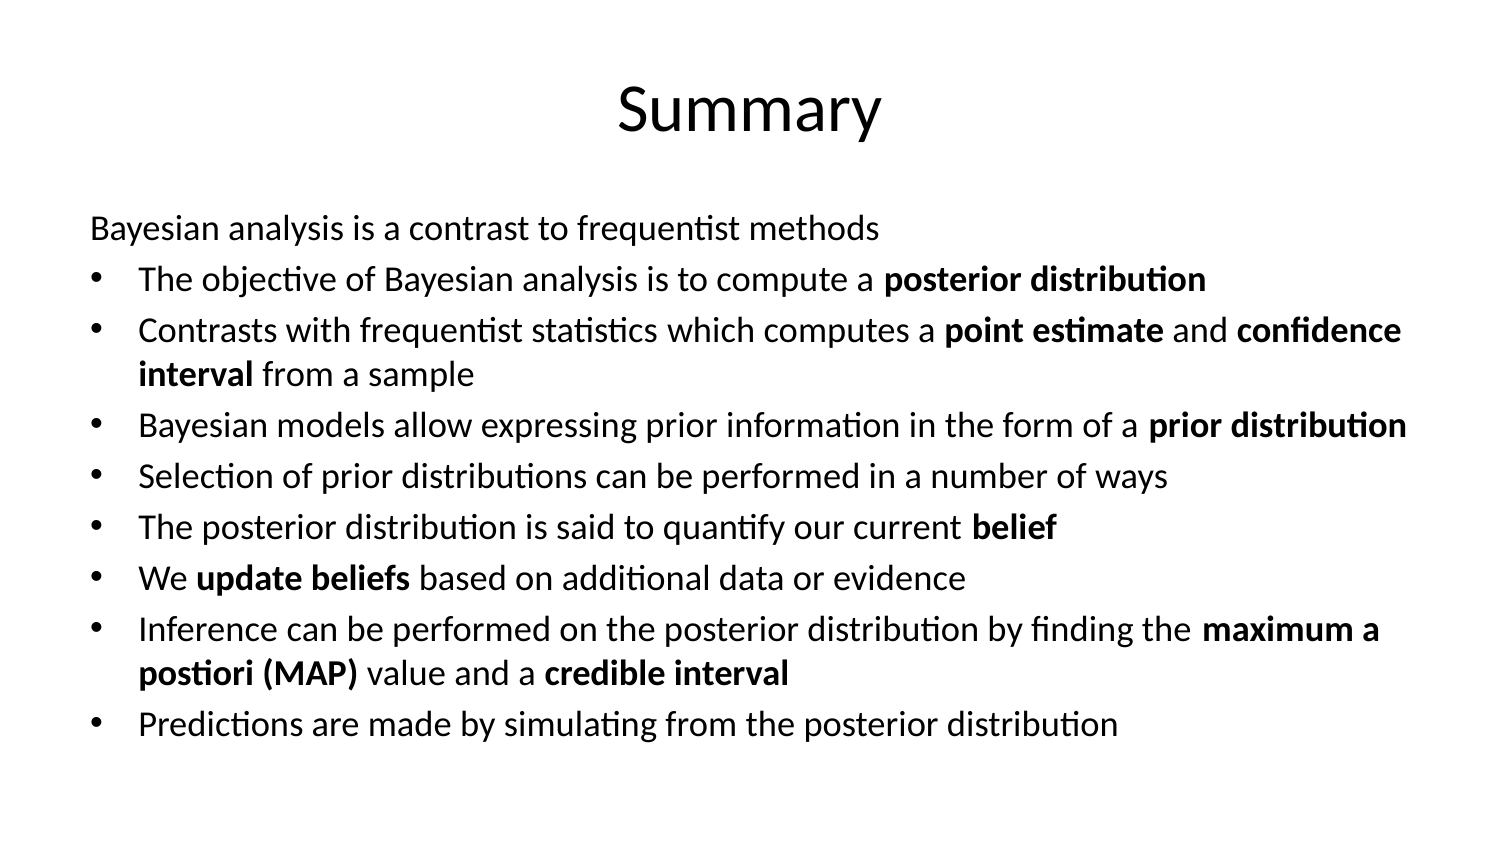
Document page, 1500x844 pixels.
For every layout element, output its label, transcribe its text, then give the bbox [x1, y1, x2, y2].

title Summary [75, 33, 1425, 175]
list Bayesian analysis is a contrast to frequentist methods The objective of Bayesian analysis is to compute a posterior distribution Contrasts with frequentist statistics which computes a point estimate and confidence interval from a sample Bayesian models allow expressing prior information in the form of a prior distribution Selection of prior distributions can be performed in a number of ways The posterior distribution is said to quantify our current belief We update beliefs based on additional data or evidence Inference can be performed on the posterior distribution by finding the maximum a postiori (MAP) value and a credible interval Predictions are made by simulating from the posterior distribution [75, 196, 1425, 802]
